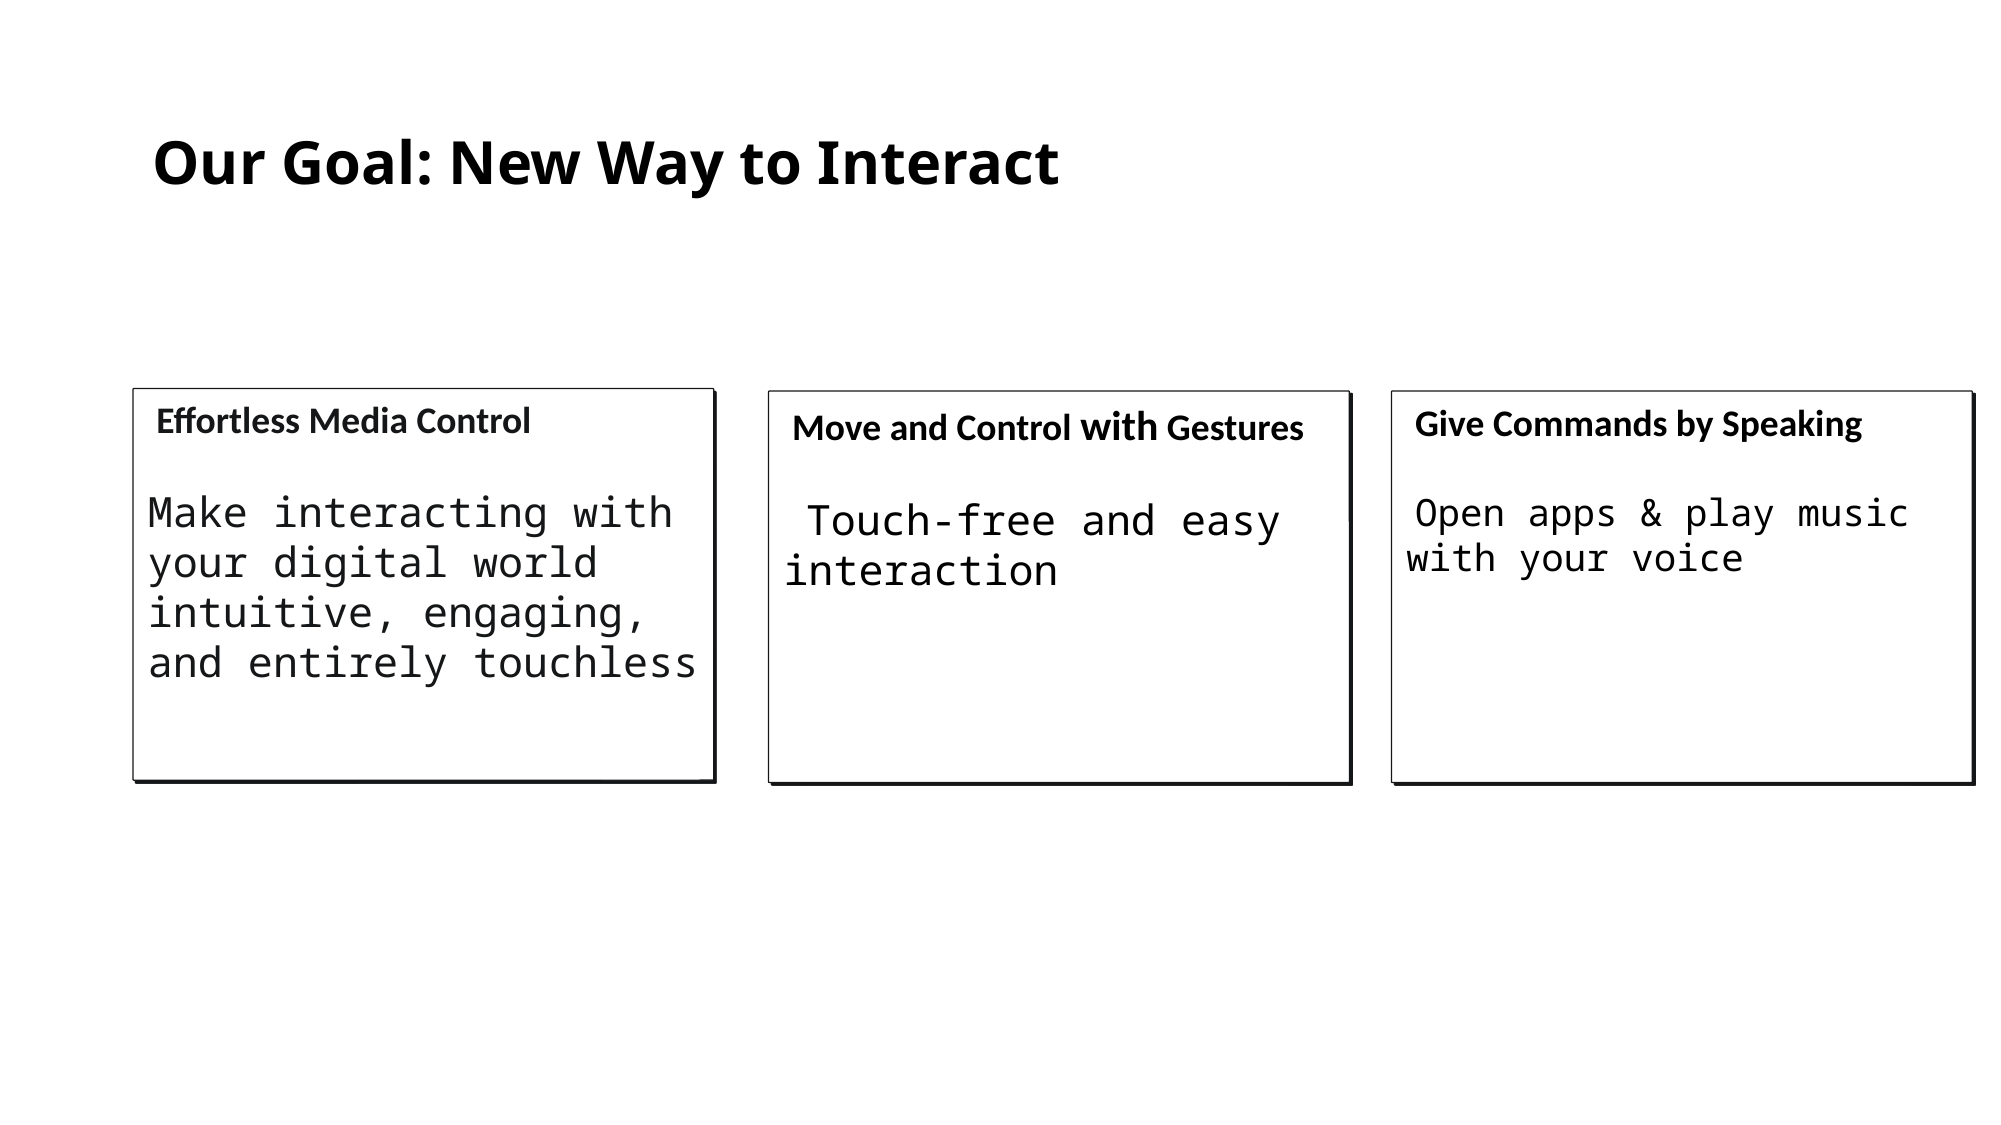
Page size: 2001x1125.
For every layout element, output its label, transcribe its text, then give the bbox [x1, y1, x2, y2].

title Our Goal: New Way to Interact [137, 59, 1863, 278]
text_box Move and Control with Gestures Touch-free and easy interaction [768, 390, 1350, 783]
text_box Effortless Media Control Make interacting with your digital world intuitive, engaging, and entirely touchless [132, 388, 714, 781]
text_box Give Commands by Speaking Open apps & play music with your voice [1391, 390, 1973, 783]
